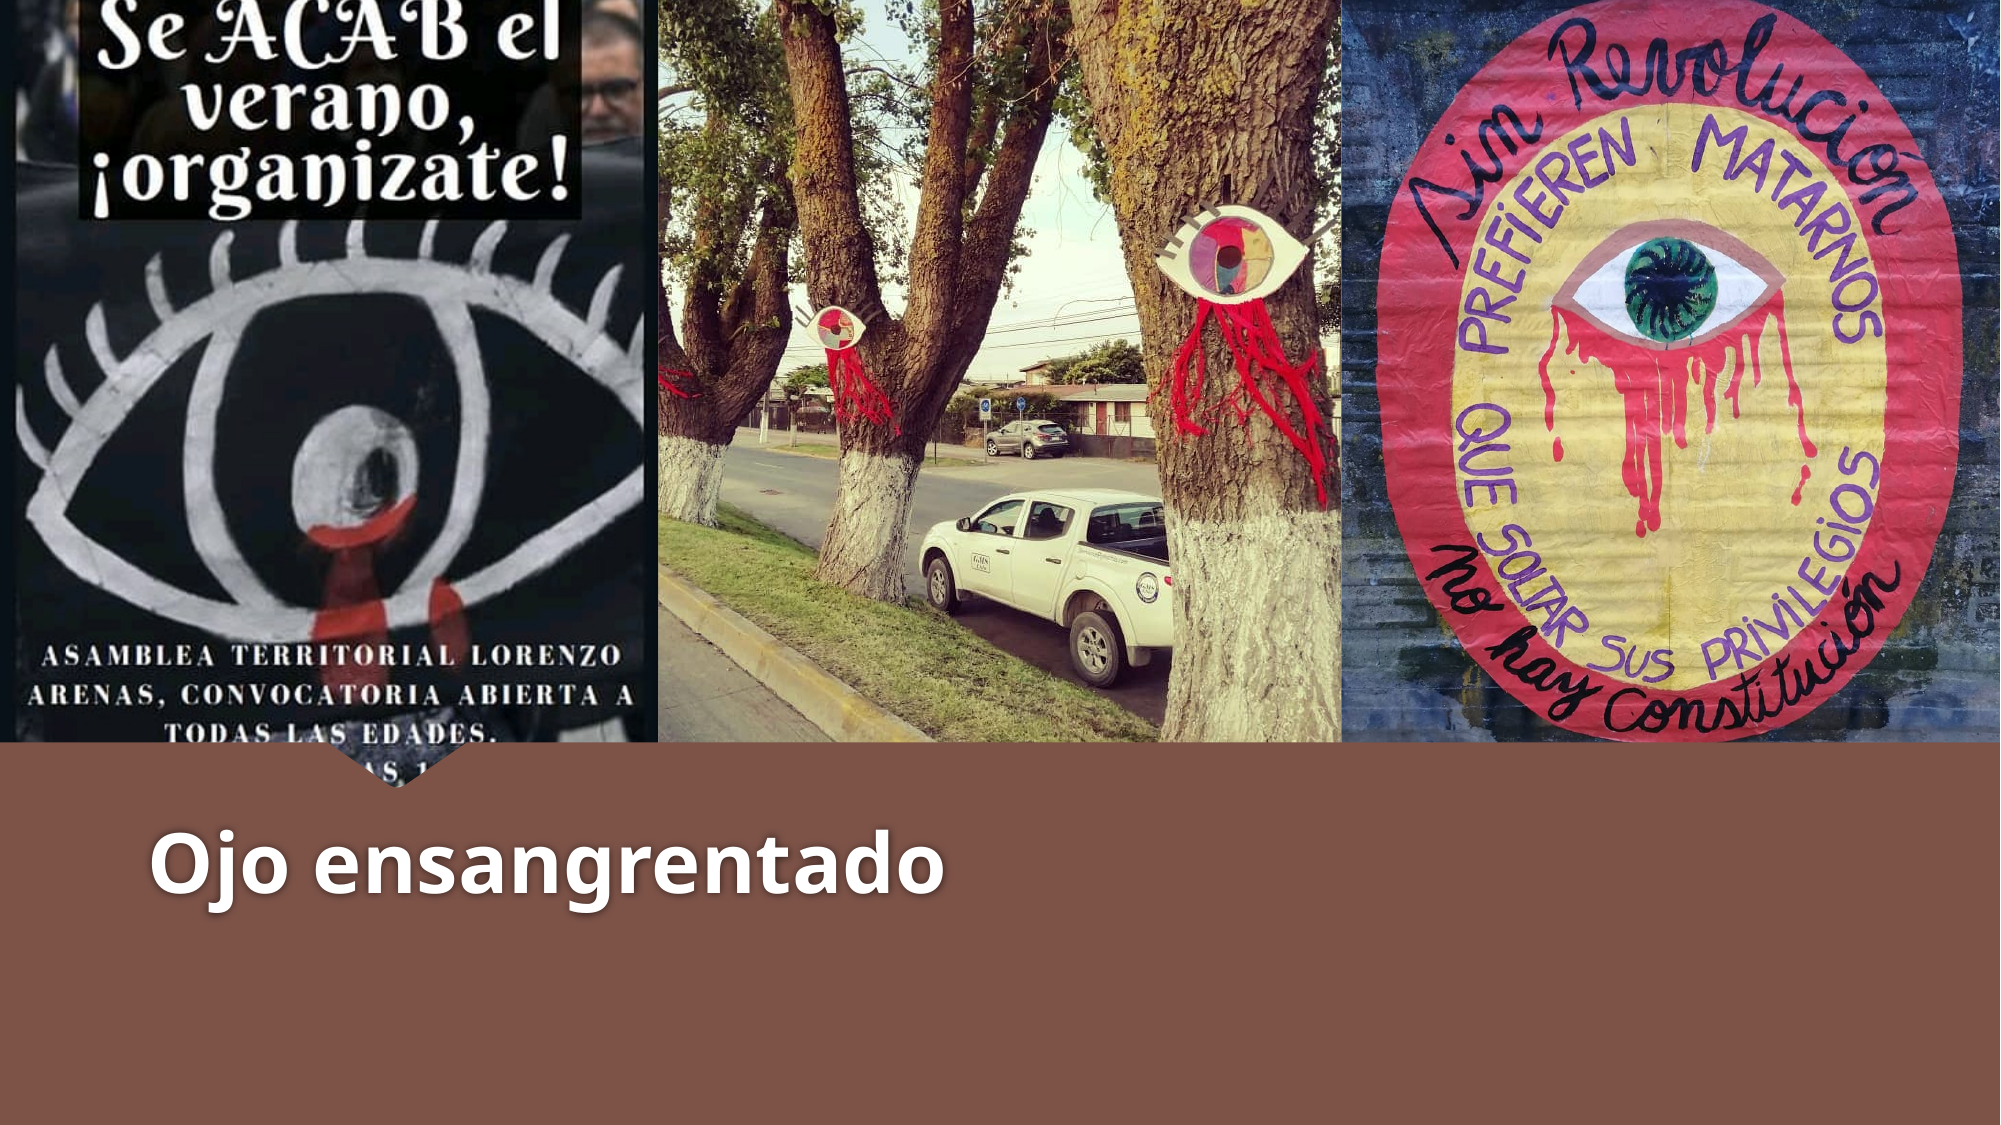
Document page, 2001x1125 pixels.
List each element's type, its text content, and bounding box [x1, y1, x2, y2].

title Ojo ensangrentado [132, 790, 1868, 919]
text_box [0, 743, 2000, 1125]
picture [0, 0, 659, 789]
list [658, 0, 1340, 743]
picture [1340, 0, 2000, 745]
